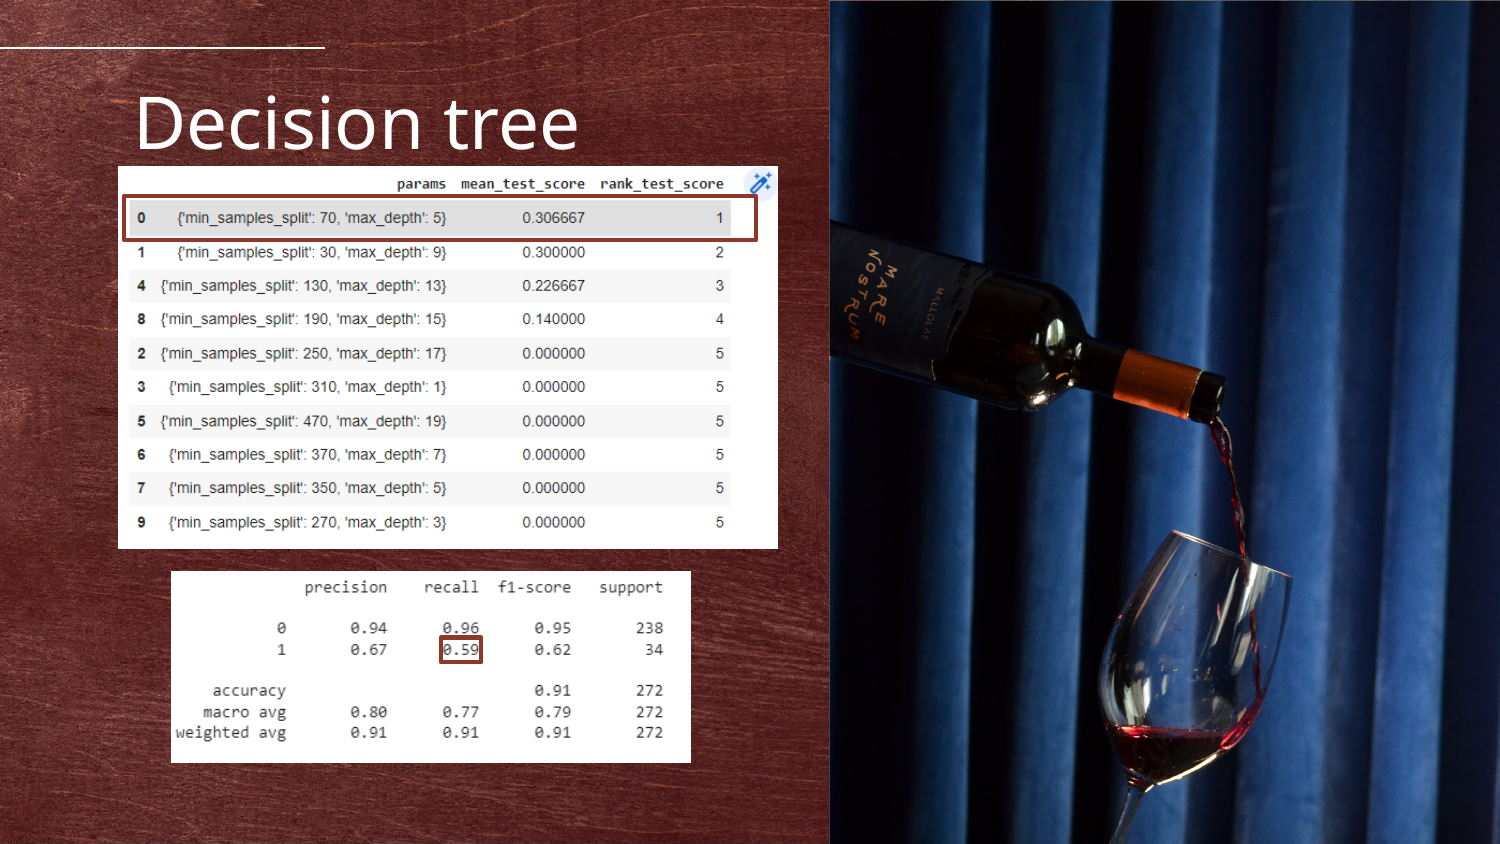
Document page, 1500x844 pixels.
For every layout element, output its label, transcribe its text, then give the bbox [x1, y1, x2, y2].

picture [171, 571, 691, 763]
picture [117, 0, 1500, 843]
title Decision tree [118, 72, 829, 165]
